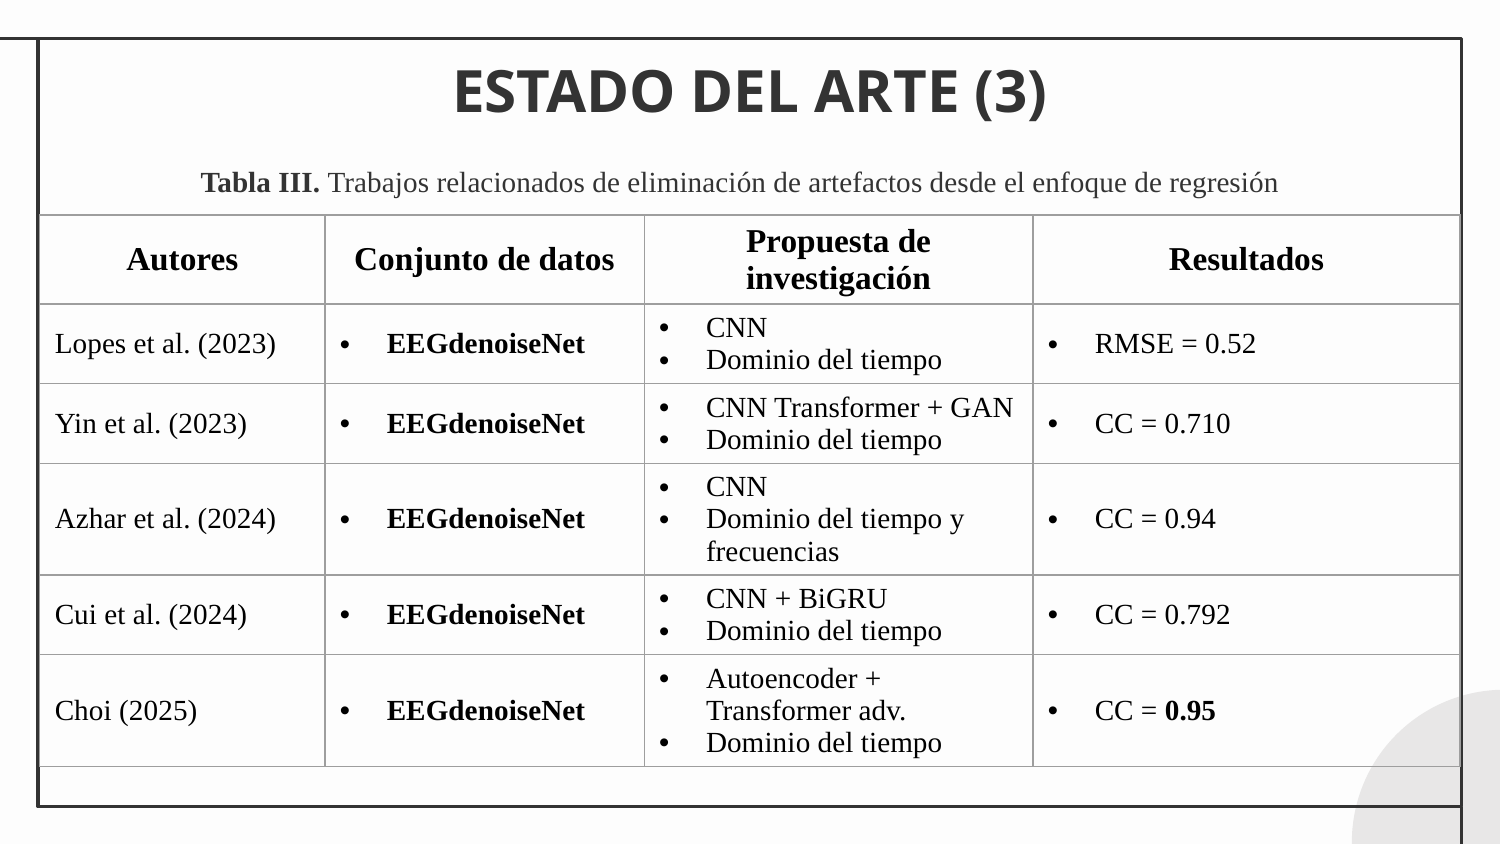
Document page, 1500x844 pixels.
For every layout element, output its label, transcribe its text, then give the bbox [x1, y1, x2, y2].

table_cell EEGdenoiseNet [326, 384, 644, 463]
table_cell Cui et al. (2024) [40, 576, 324, 654]
text_box Tabla III. Trabajos relacionados de eliminación de artefactos desde el enfoque de regresión [118, 155, 1363, 206]
table_cell CC = 0.710 [1034, 384, 1459, 463]
table_cell RMSE = 0.52 [1034, 305, 1459, 383]
table_cell Lopes et al. (2023) [40, 305, 324, 383]
table_cell Yin et al. (2023) [40, 384, 324, 463]
table_cell EEGdenoiseNet [326, 655, 644, 766]
table_header Resultados [1034, 216, 1459, 303]
table_cell CNN + BiGRU Dominio del tiempo [645, 576, 1032, 654]
table_cell CNN Transformer + GAN Dominio del tiempo [645, 384, 1032, 463]
table_header Autores [40, 216, 324, 303]
table_cell CNN Dominio del tiempo [645, 305, 1032, 383]
table_header Conjunto de datos [326, 216, 644, 303]
table_cell EEGdenoiseNet [326, 576, 644, 654]
table_cell CNN Dominio del tiempo y frecuencias [645, 464, 1032, 574]
table_cell CC = 0.94 [1034, 464, 1459, 574]
table_cell EEGdenoiseNet [326, 305, 644, 383]
table_header Propuesta de investigación [645, 216, 1032, 303]
table_cell EEGdenoiseNet [326, 464, 644, 574]
table_cell CC = 0.792 [1034, 576, 1459, 654]
table_cell Azhar et al. (2024) [40, 464, 324, 574]
title ESTADO DEL ARTE (3) [118, 38, 1382, 133]
table_cell Autoencoder + Transformer adv. Dominio del tiempo [645, 655, 1032, 766]
table_cell Choi (2025) [40, 655, 324, 766]
table_cell CC = 0.95 [1034, 655, 1459, 766]
